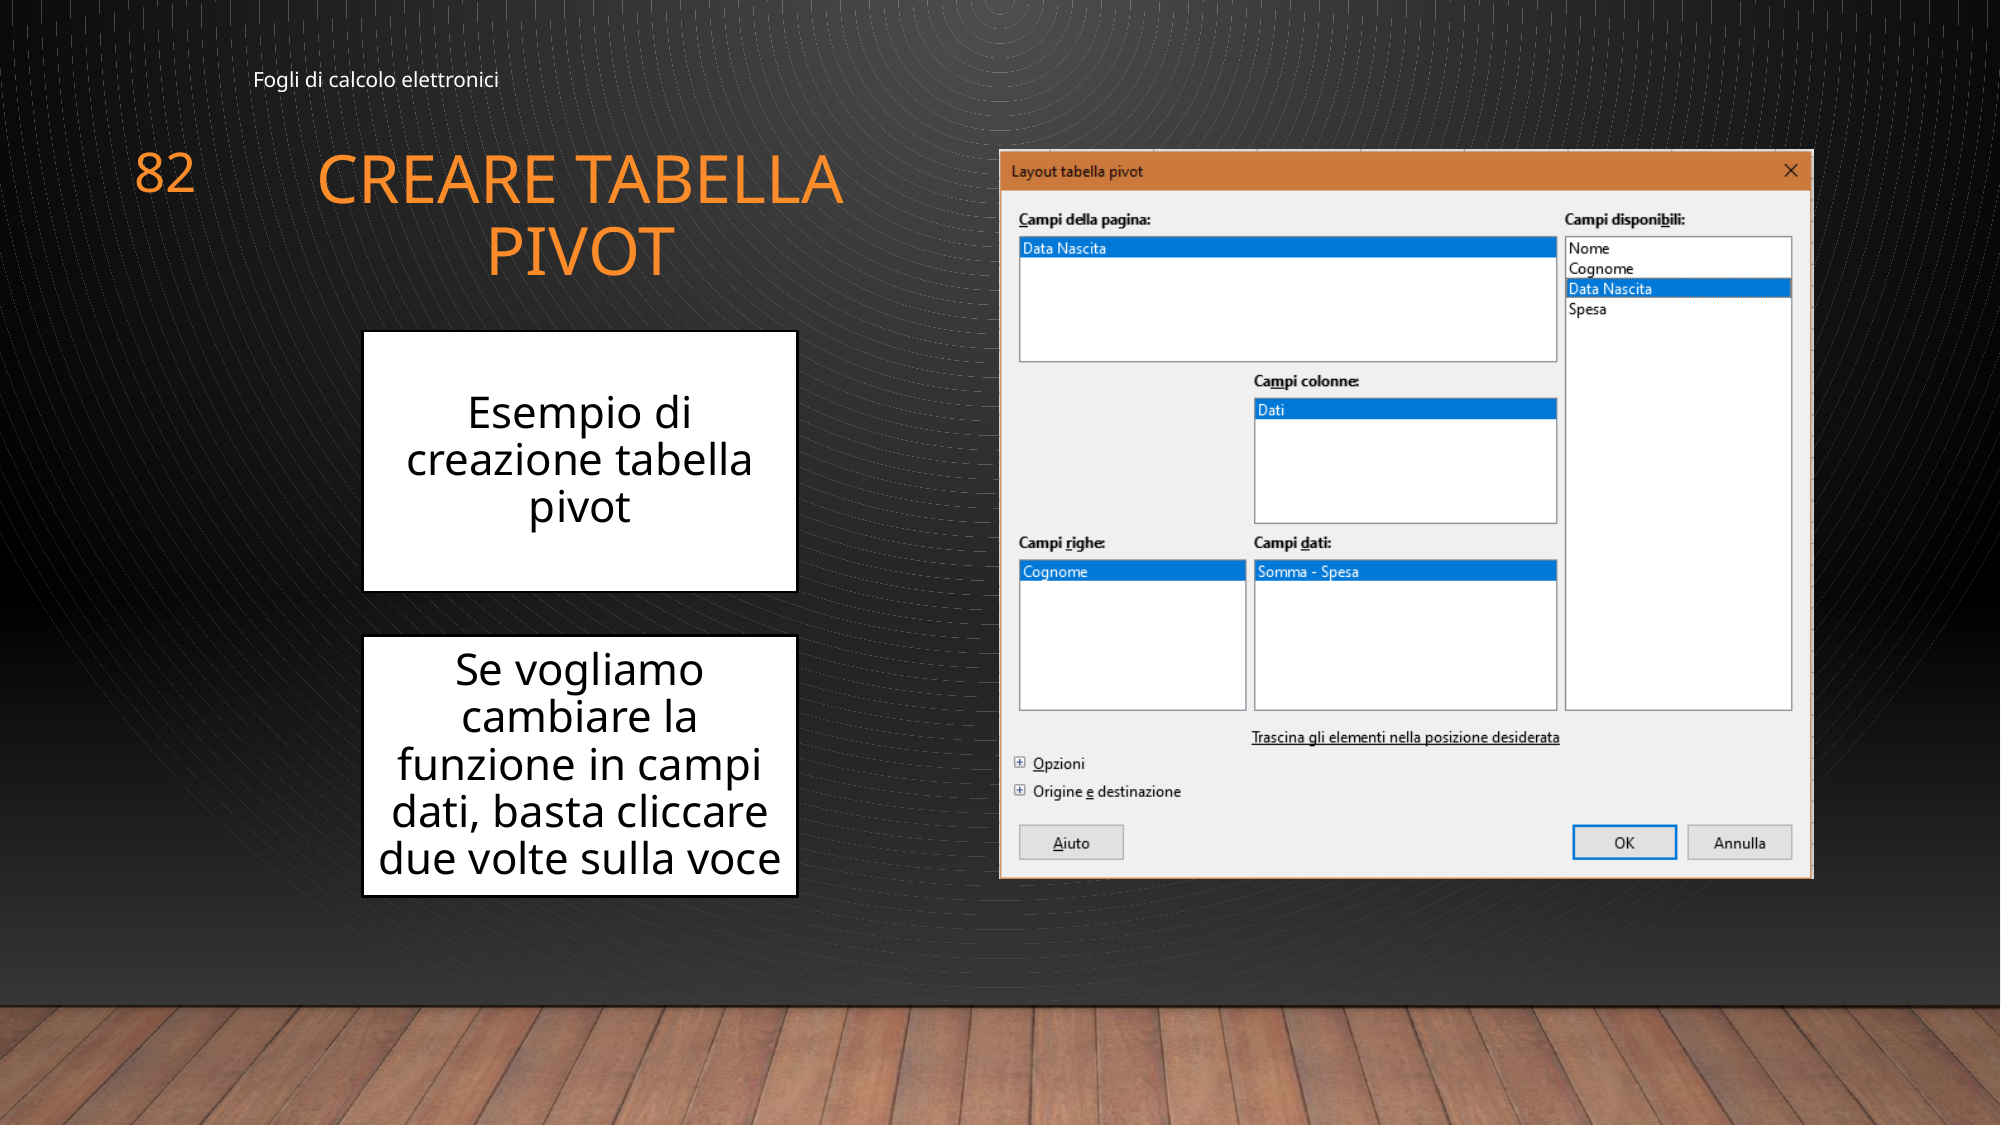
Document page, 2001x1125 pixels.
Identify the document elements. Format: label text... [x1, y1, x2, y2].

slide_number 82 [78, 131, 212, 214]
picture [999, 149, 1814, 880]
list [237, 330, 923, 897]
title Creare tabella pivot [238, 131, 924, 305]
footer Fogli di calcolo elettronici [238, 54, 923, 105]
picture [0, 1005, 2000, 1125]
